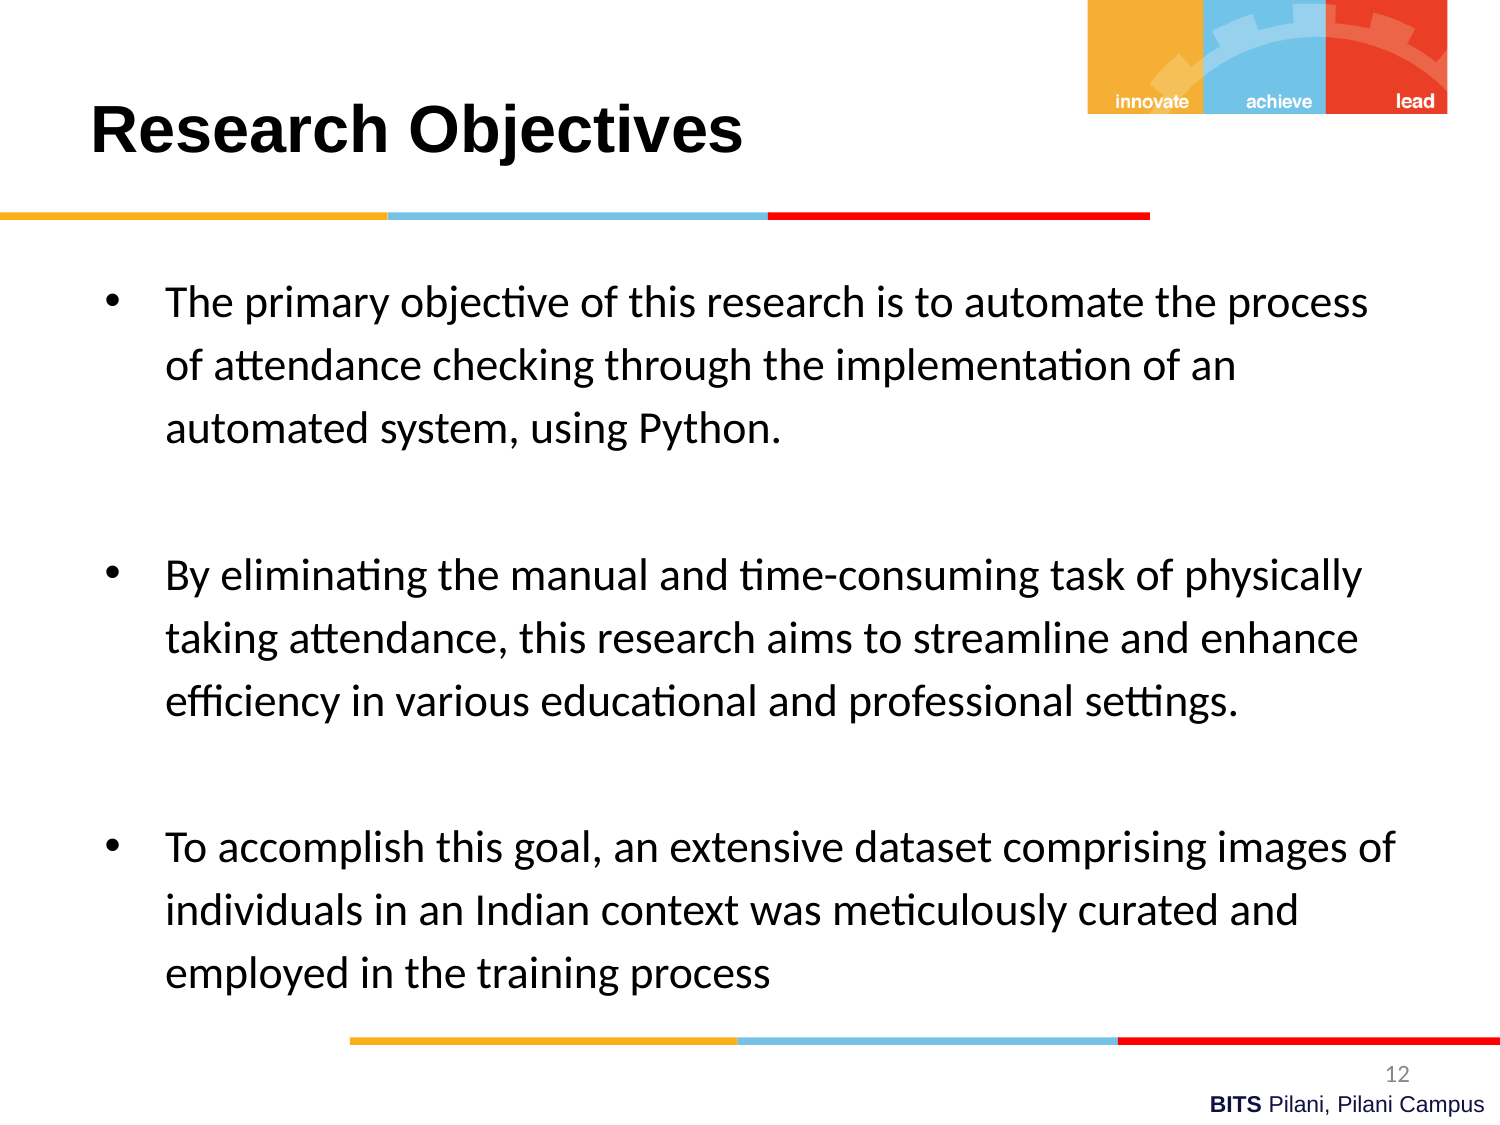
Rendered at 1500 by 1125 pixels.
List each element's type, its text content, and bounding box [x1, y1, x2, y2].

picture [1087, 0, 1448, 114]
list The primary objective of this research is to automate the process of attendance checking through the implementation of an automated system, using Python. By eliminating the manual and time-consuming task of physically taking attendance, this research aims to streamline and enhance efficiency in various educational and professional settings. To accomplish this goal, an extensive dataset comprising images of individuals in an Indian context was meticulously curated and employed in the training process [75, 256, 1425, 1074]
slide_number ‹#› [1074, 1042, 1425, 1103]
list Research Objectives [75, 27, 1113, 215]
